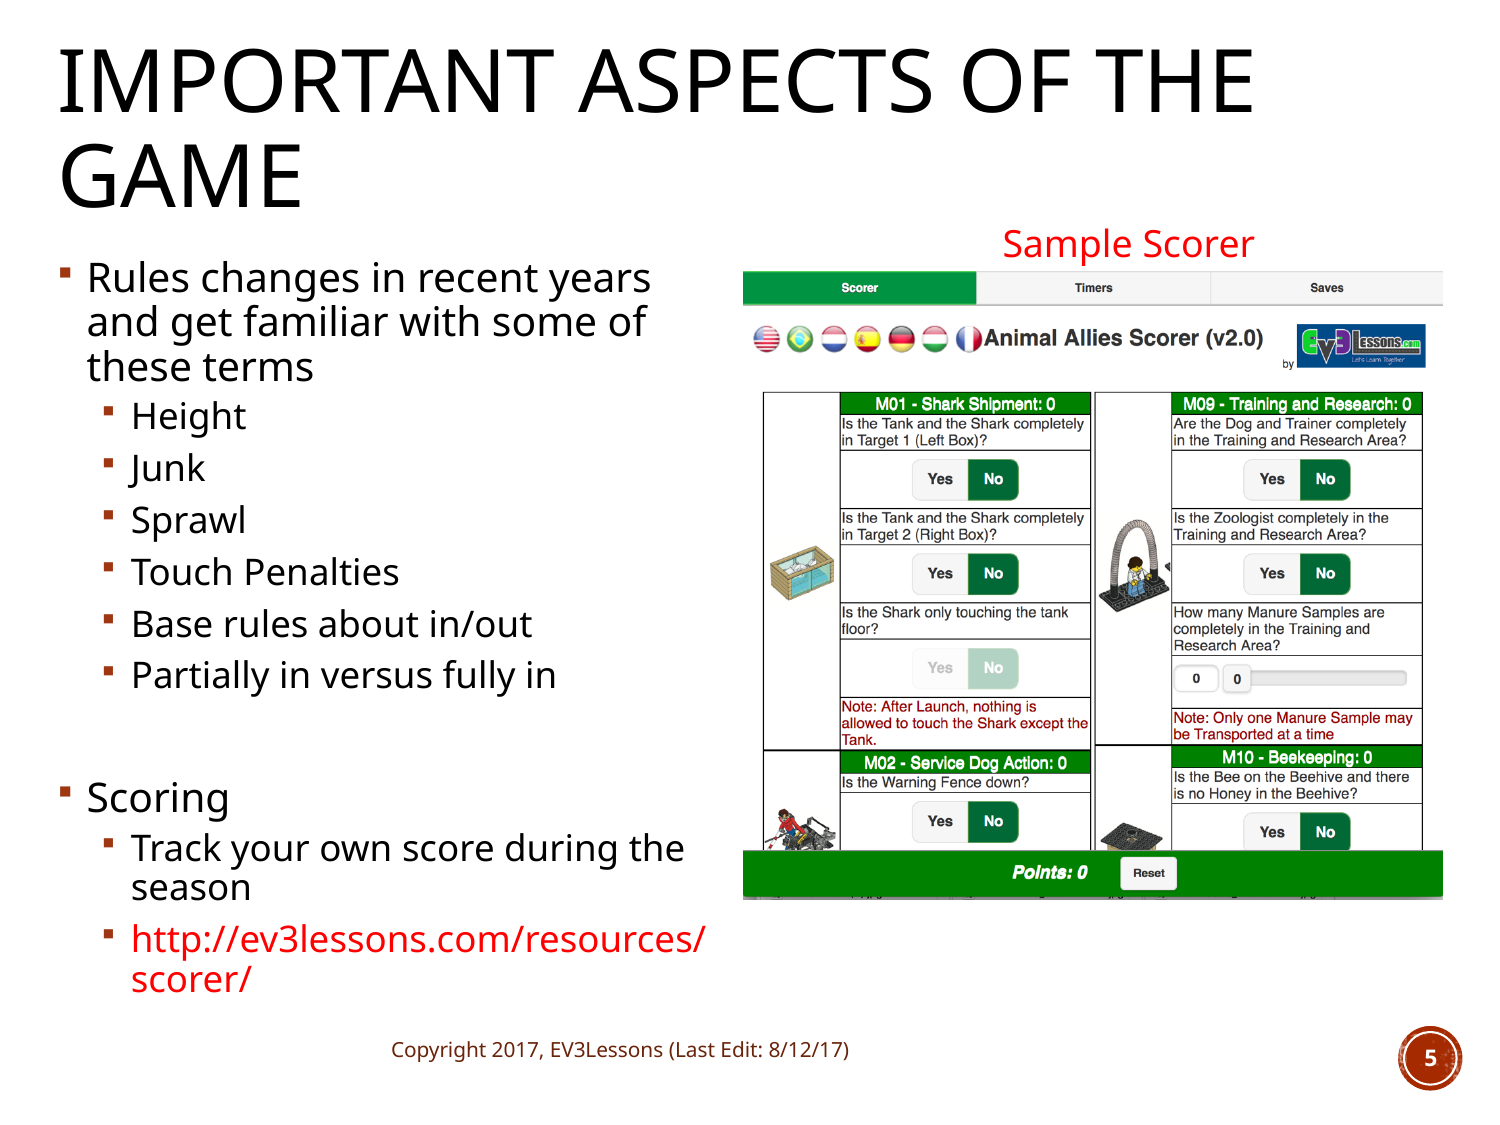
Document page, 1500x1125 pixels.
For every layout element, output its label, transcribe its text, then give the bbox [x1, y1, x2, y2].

list Rules changes in recent years and get familiar with some of these terms Height Junk Sprawl Touch Penalties Base rules about in/out Partially in versus fully in Scoring Track your own score during the season http://ev3lessons.com/resources/scorer/ [42, 249, 743, 1013]
text_box Sample Scorer [936, 213, 1323, 270]
title IMPORTANT ASPECTS OF THE GAME [42, 48, 1443, 216]
picture [743, 271, 1443, 900]
footer Copyright 2017, EV3Lessons (Last Edit: 8/12/17) [376, 1012, 891, 1089]
slide_number 5 [1391, 1028, 1471, 1089]
